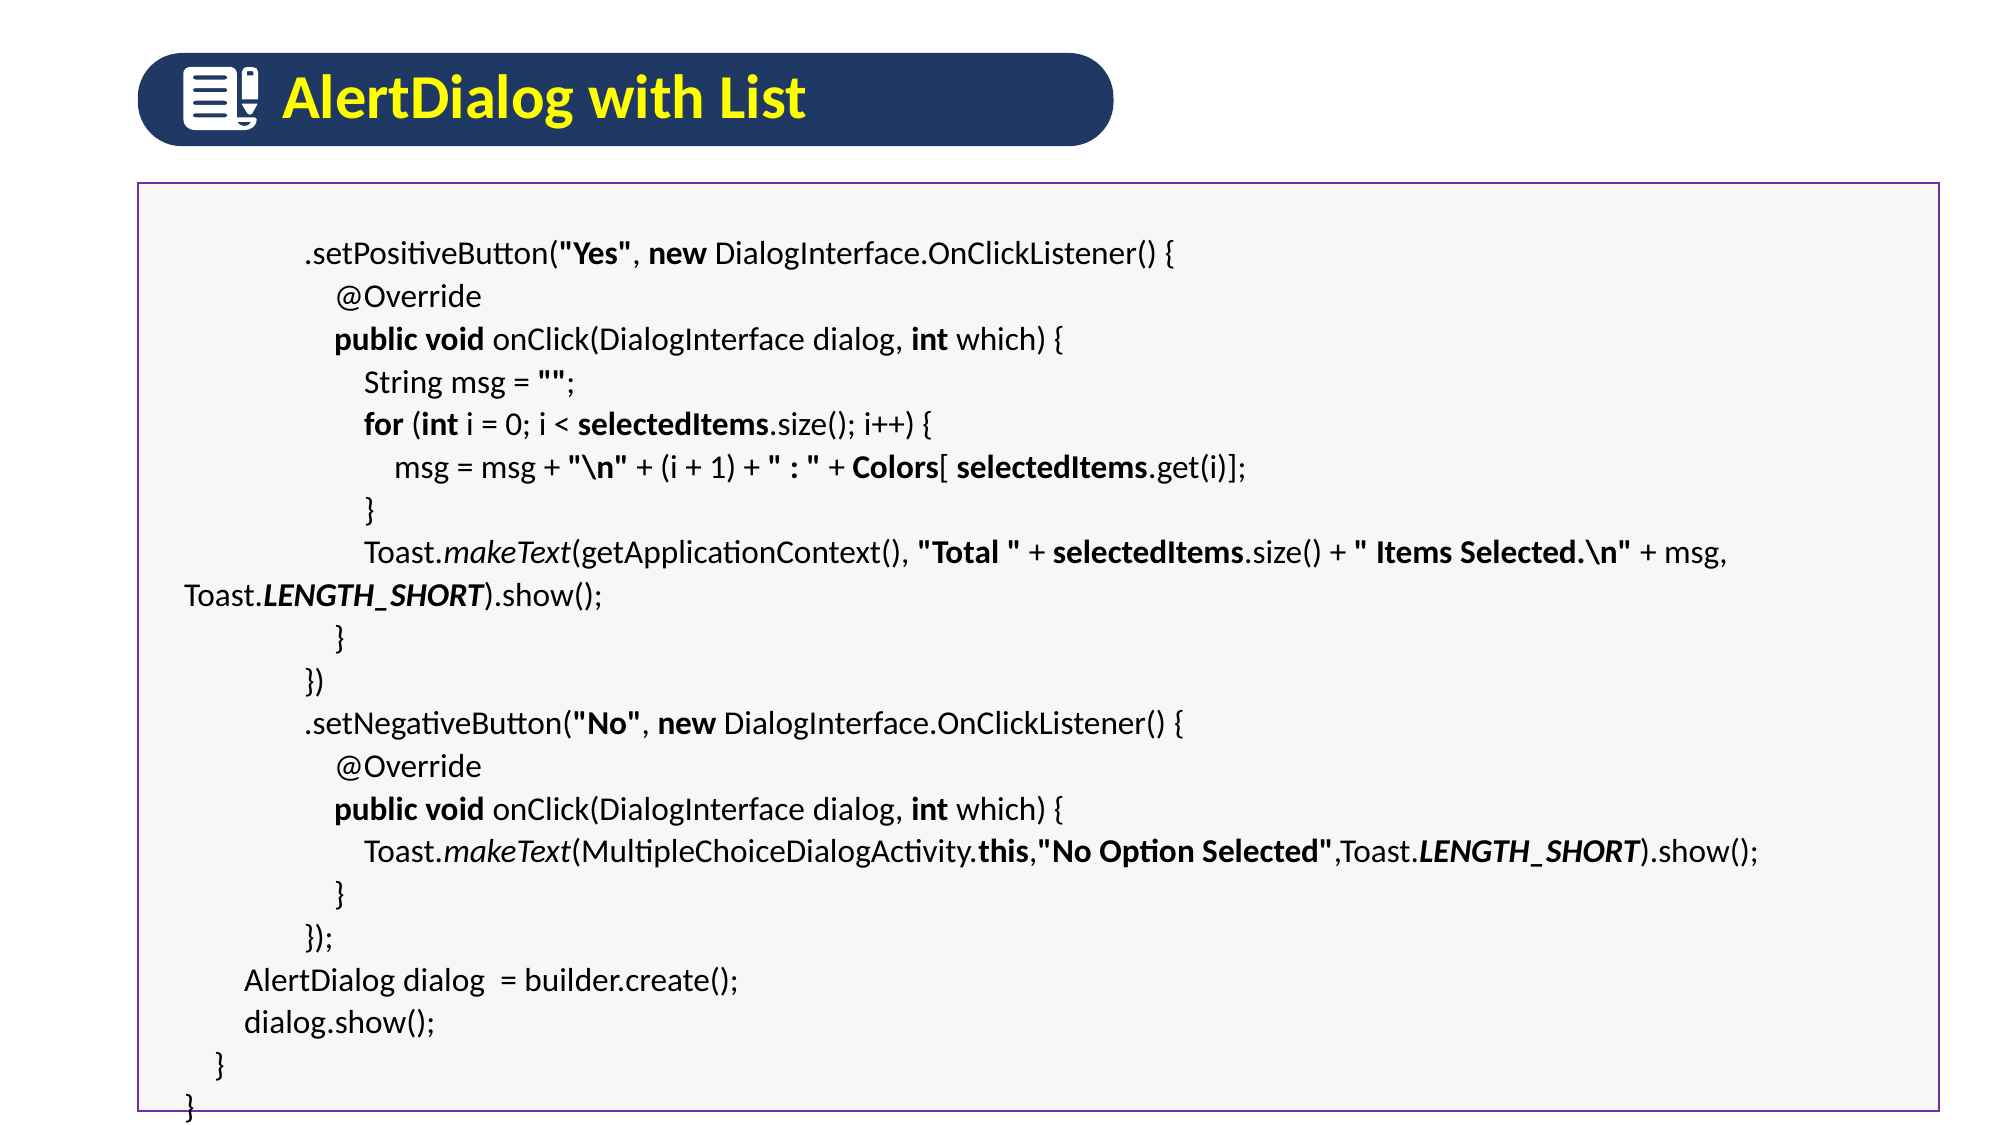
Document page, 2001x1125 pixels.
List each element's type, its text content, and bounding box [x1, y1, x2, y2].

text_box [137, 182, 1940, 1112]
text_box .setPositiveButton("Yes", new DialogInterface.OnClickListener() { @Override public void onClick(DialogInterface dialog, int which) { String msg = ""; for (int i = 0; i < selectedItems.size(); i++) { msg = msg + "\n" + (i + 1) + " : " + Colors[ selectedItems.get(i)]; } Toast.makeText(getApplicationContext(), "Total " + selectedItems.size() + " Items Selected.\n" + msg, Toast.LENGTH_SHORT).show(); } }) .setNegativeButton("No", new DialogInterface.OnClickListener() { @Override public void onClick(DialogInterface dialog, int which) { Toast.makeText(MultipleChoiceDialogActivity.this,"No Option Selected",Toast.LENGTH_SHORT).show(); } }); AlertDialog dialog = builder.create(); dialog.show(); } } [169, 189, 1888, 1125]
text_box AlertDialog with List [267, 48, 1114, 139]
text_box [183, 66, 259, 131]
text_box [136, 51, 1096, 148]
